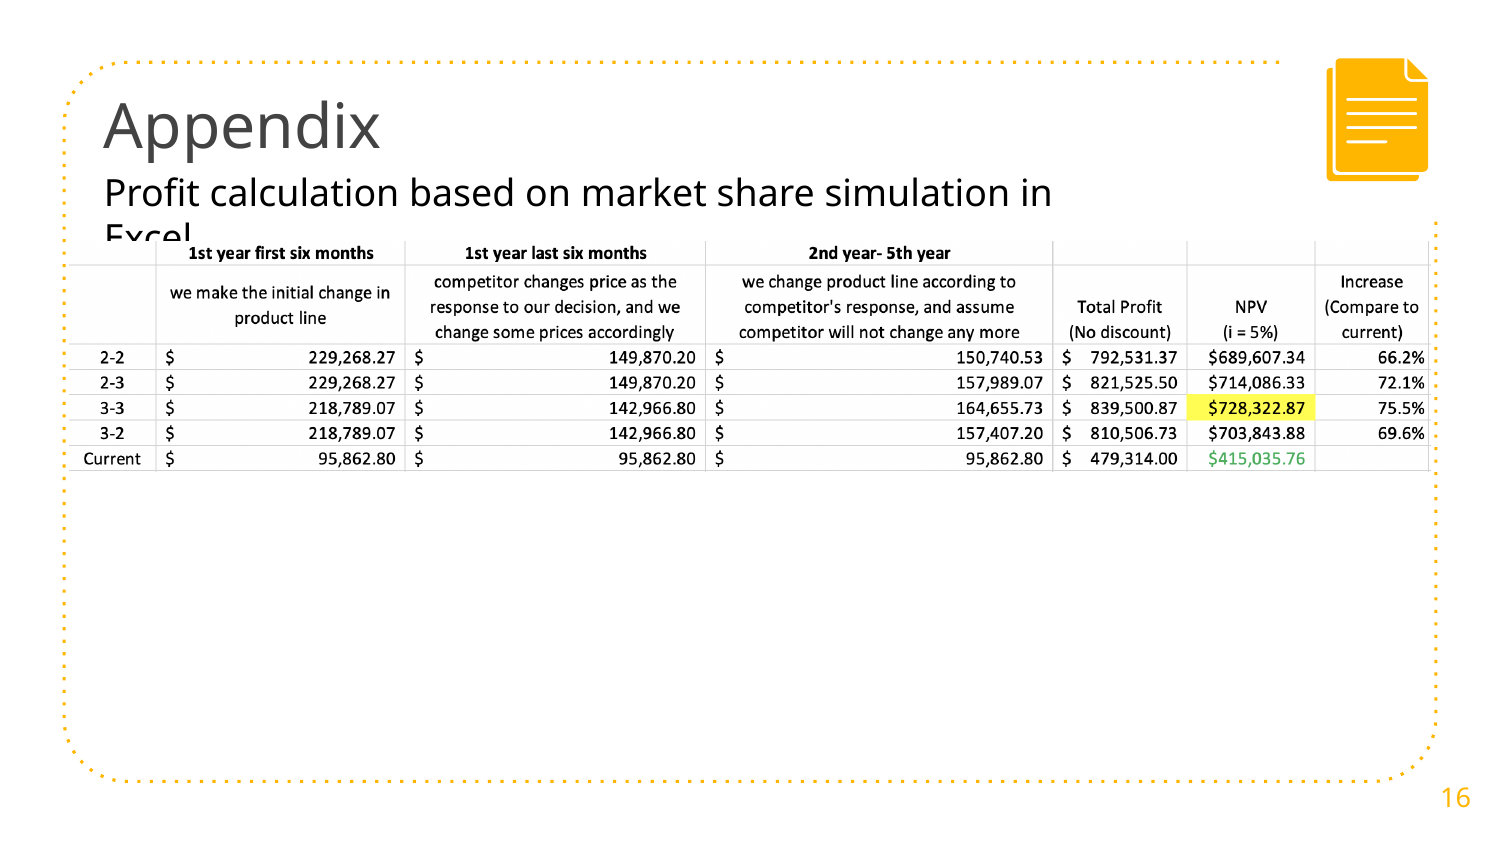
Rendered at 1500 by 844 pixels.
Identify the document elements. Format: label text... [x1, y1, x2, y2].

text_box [1326, 58, 1429, 182]
slide_number ‹#› [1411, 753, 1500, 844]
text_box Profit calculation based on market share simulation in Excel [88, 153, 1160, 225]
picture [68, 241, 1432, 472]
title Appendix [88, 71, 1216, 162]
